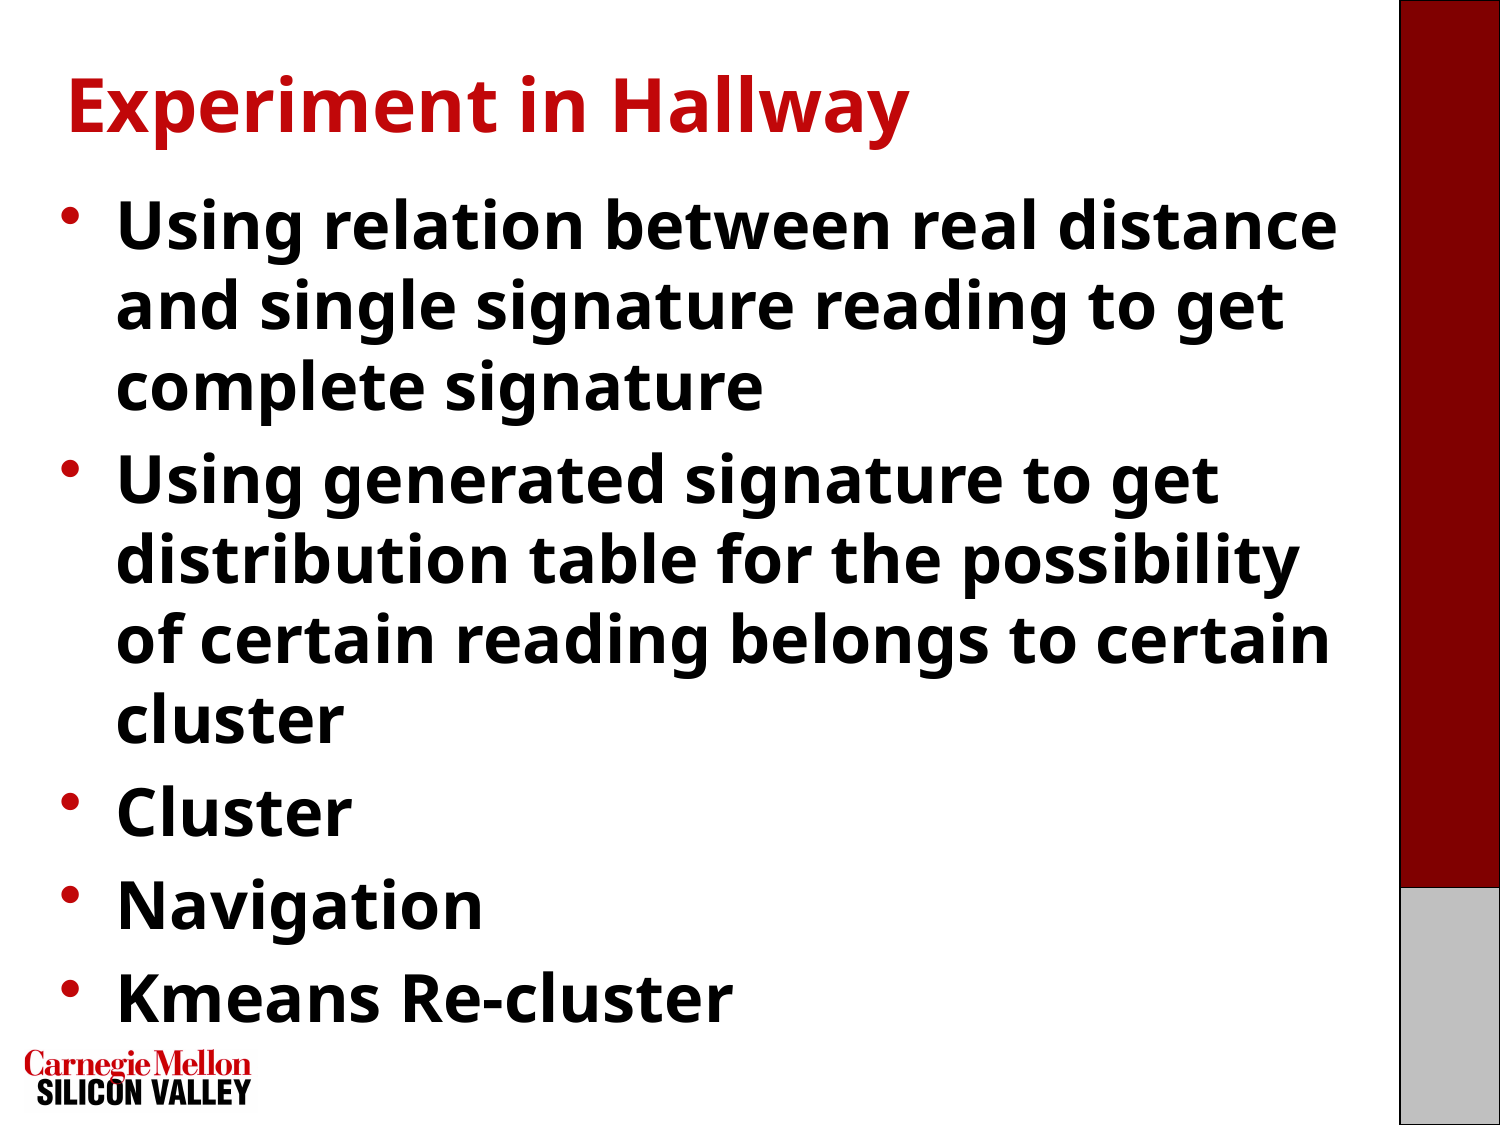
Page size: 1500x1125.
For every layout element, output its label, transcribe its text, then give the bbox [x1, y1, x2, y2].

title Experiment in Hallway [49, 49, 1326, 163]
picture [24, 1049, 258, 1113]
list Using relation between real distance and single signature reading to get complete signature Using generated signature to get distribution table for the possibility of certain reading belongs to certain cluster Cluster Navigation Kmeans Re-cluster [44, 175, 1395, 919]
